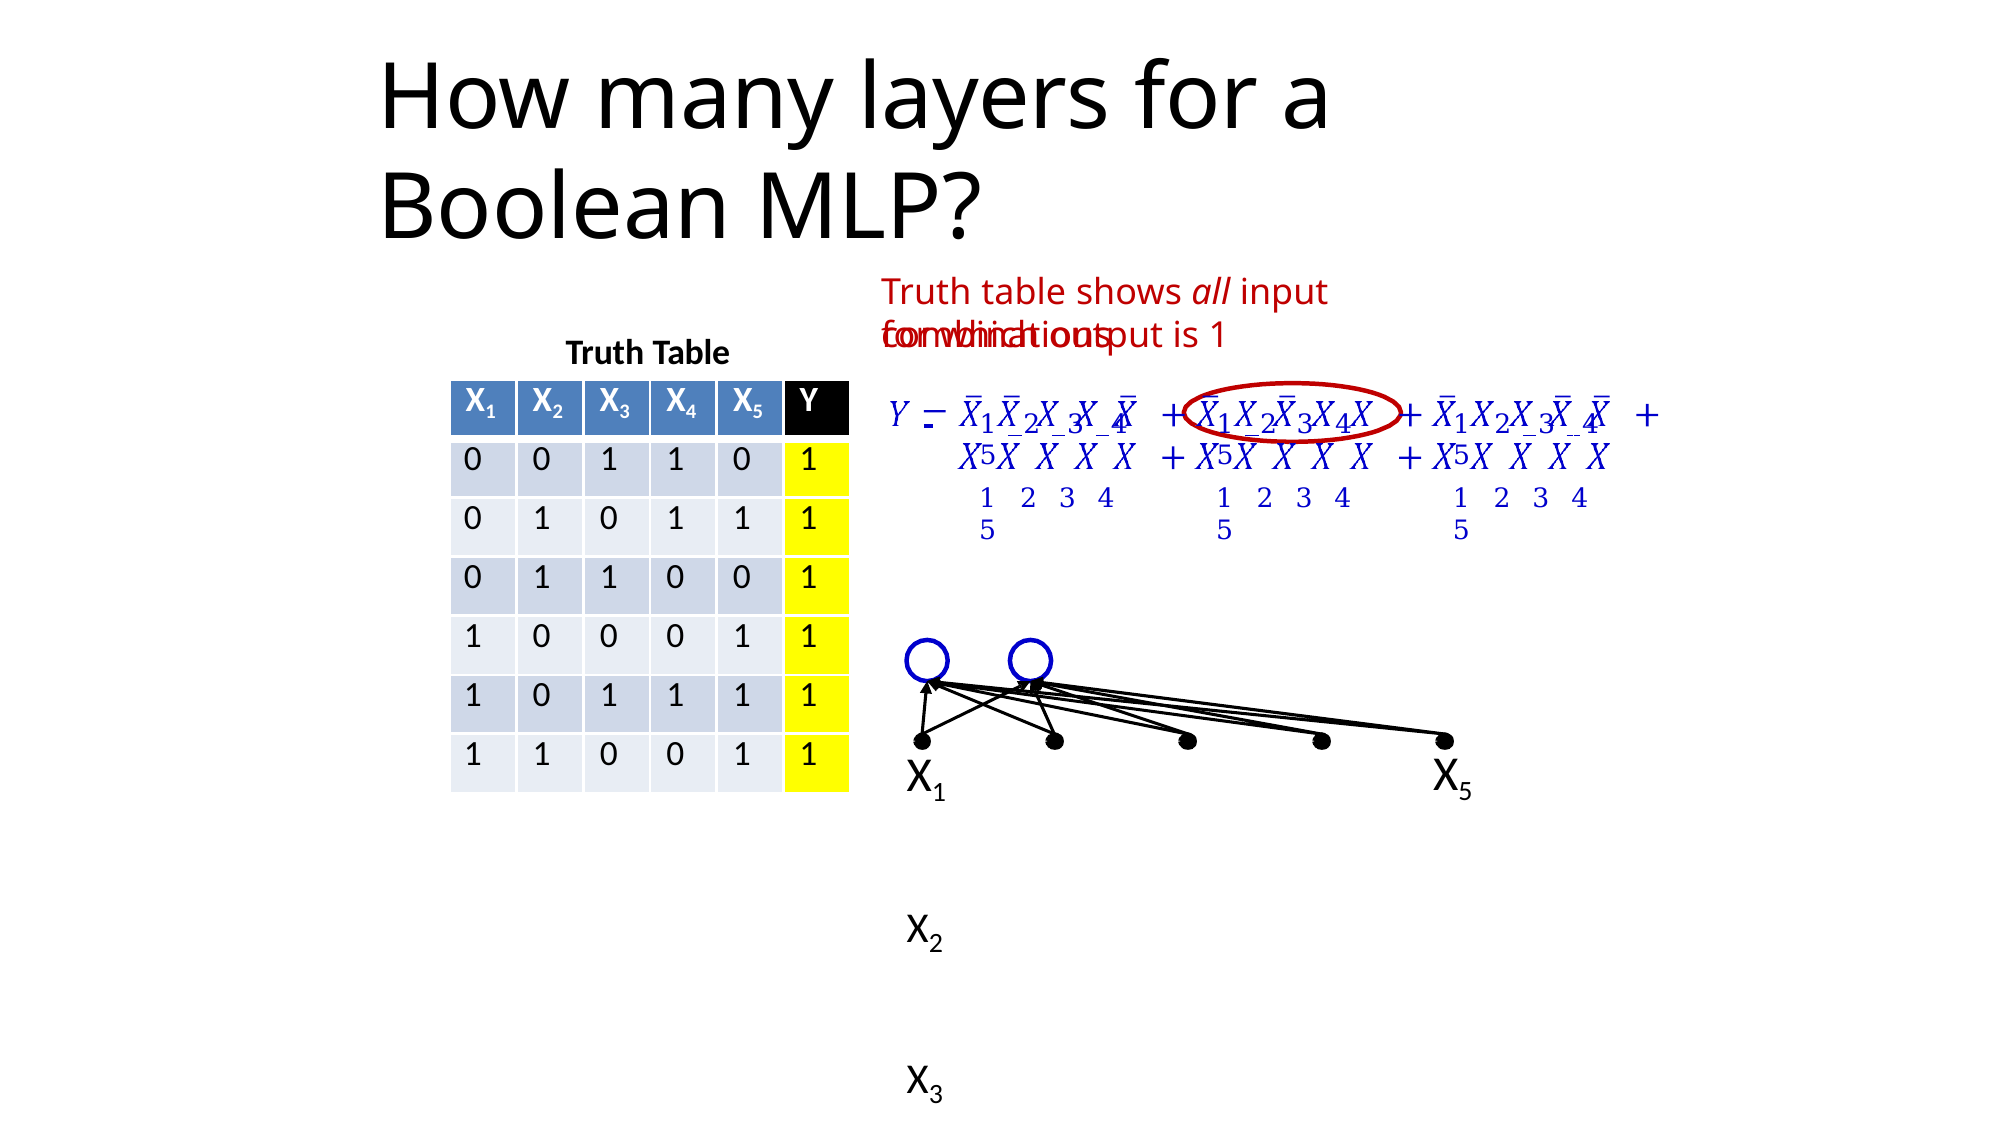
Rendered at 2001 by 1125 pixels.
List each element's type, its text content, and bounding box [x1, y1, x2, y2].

table_cell 1 [518, 735, 582, 792]
picture [889, 401, 910, 426]
table_cell 0 [651, 617, 715, 674]
text_box [922, 383, 957, 429]
table_cell 1 [718, 617, 782, 674]
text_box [1547, 395, 1572, 426]
table_cell 0 [651, 735, 715, 792]
table_cell 1 [785, 676, 849, 732]
table_cell 1 [518, 558, 582, 614]
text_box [1162, 381, 1422, 470]
text_box X1 X2 X3 X4 Expressed in disjunctive normal form [353, 741, 1390, 1125]
table_cell 1 [785, 443, 849, 496]
table_cell 0 [451, 558, 515, 614]
picture [1469, 401, 1494, 426]
table_cell 0 [518, 443, 582, 496]
table_header X2 [518, 381, 582, 435]
picture [1073, 444, 1098, 469]
table_cell 1 [785, 499, 849, 555]
picture [1073, 401, 1098, 426]
table_cell 0 [718, 558, 782, 614]
table_cell 1 [718, 499, 782, 555]
picture [1508, 444, 1532, 469]
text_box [1431, 395, 1456, 426]
text_box X5 [1427, 739, 1481, 806]
table_cell 1 [785, 558, 849, 614]
picture [1035, 401, 1059, 426]
table_cell 1 [785, 735, 849, 792]
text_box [996, 395, 1020, 426]
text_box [904, 637, 1454, 750]
picture [1112, 444, 1136, 469]
picture [1431, 443, 1456, 469]
table_cell 1 [651, 676, 715, 732]
table_cell 0 [585, 735, 649, 792]
picture [1034, 444, 1059, 469]
table_cell 1 [785, 617, 849, 674]
table_cell 1 [451, 617, 515, 674]
picture [995, 444, 1020, 469]
table_cell 1 [718, 735, 782, 792]
text_box for which output is 1 [879, 309, 1233, 355]
table_cell 0 [518, 676, 582, 732]
text_box Truth table shows all input combinations [879, 265, 1567, 355]
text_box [958, 395, 982, 426]
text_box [1586, 395, 1610, 426]
text_box Truth Table [563, 326, 737, 372]
table_header X3 [585, 381, 649, 435]
table_cell 1 [718, 676, 782, 732]
table_cell 0 [451, 443, 515, 496]
picture [1547, 444, 1571, 469]
table_cell 0 [651, 558, 715, 614]
table_cell 1 [585, 558, 649, 614]
table_cell 1 [518, 499, 582, 555]
table_cell 1 [651, 499, 715, 555]
title How many layers for a Boolean MLP? [375, 35, 1625, 257]
table_header X5 [718, 381, 782, 435]
table_cell 0 [585, 499, 649, 555]
picture [957, 443, 982, 469]
table_cell 1 [451, 676, 515, 732]
table_cell 0 [718, 443, 782, 496]
table_cell 0 [451, 499, 515, 555]
table_cell 1 [585, 676, 649, 732]
table_cell 1 [451, 735, 515, 792]
text_box 1 2 3 4 5 1 2 3 4 5 [977, 393, 1153, 546]
table_cell 1 [651, 443, 715, 496]
picture [1469, 444, 1494, 469]
picture [1508, 401, 1533, 426]
table_header X1 [451, 381, 515, 435]
table_cell 1 [585, 443, 649, 496]
table_cell 0 [518, 617, 582, 674]
text_box 1 2 3 4 5 1 2 3 4 5 [1214, 470, 1389, 546]
text_box [1636, 403, 1659, 427]
table_cell 0 [585, 617, 649, 674]
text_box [1112, 395, 1137, 426]
picture [1585, 444, 1610, 469]
table_header Y [785, 381, 849, 435]
table_header X4 [651, 381, 715, 435]
text_box 1 2 3 4 5 1 2 3 4 5 [1451, 393, 1626, 546]
